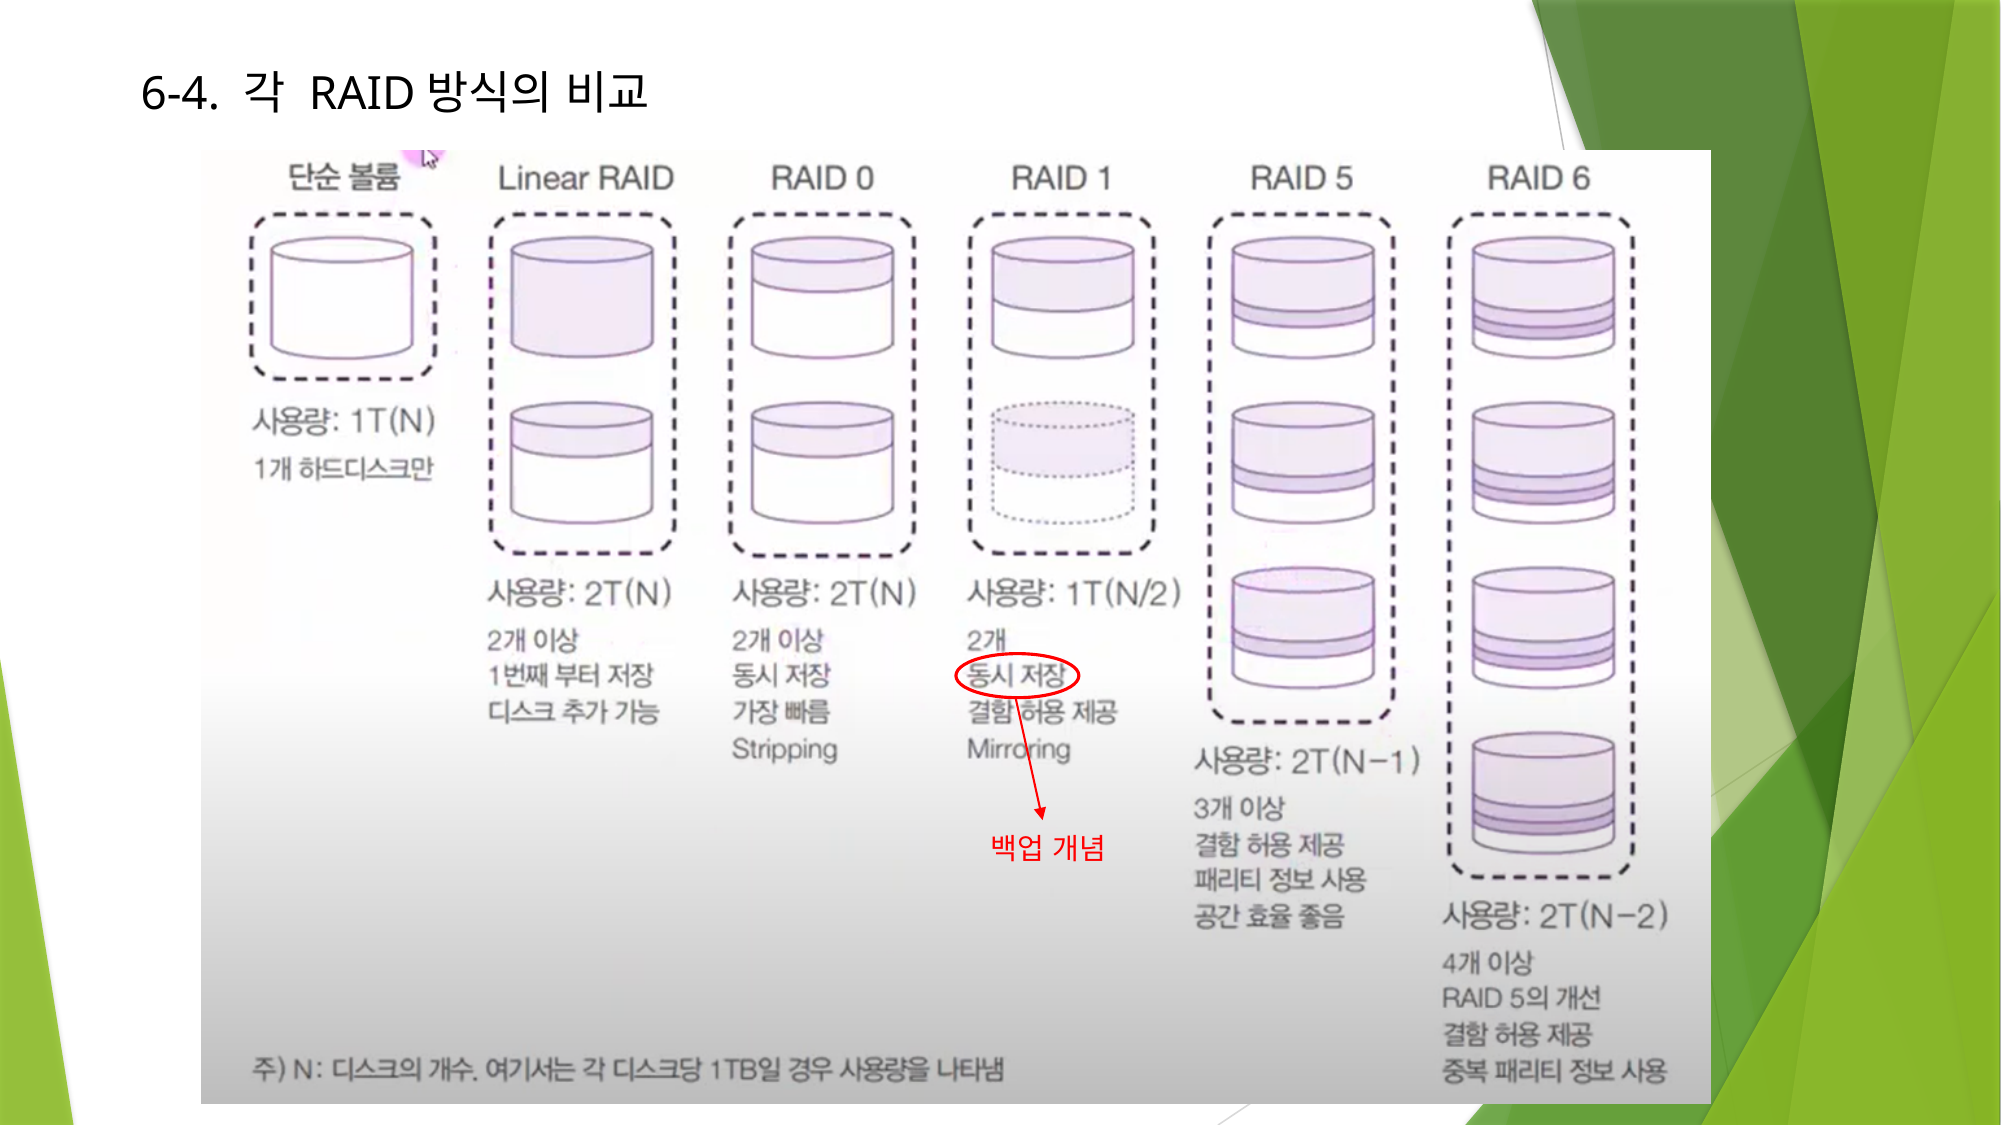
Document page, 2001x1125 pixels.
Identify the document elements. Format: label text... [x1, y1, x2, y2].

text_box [1014, 697, 1044, 821]
text_box 6-4. 각 RAID방식의 비교 [125, 39, 1146, 151]
picture [200, 149, 1712, 1104]
